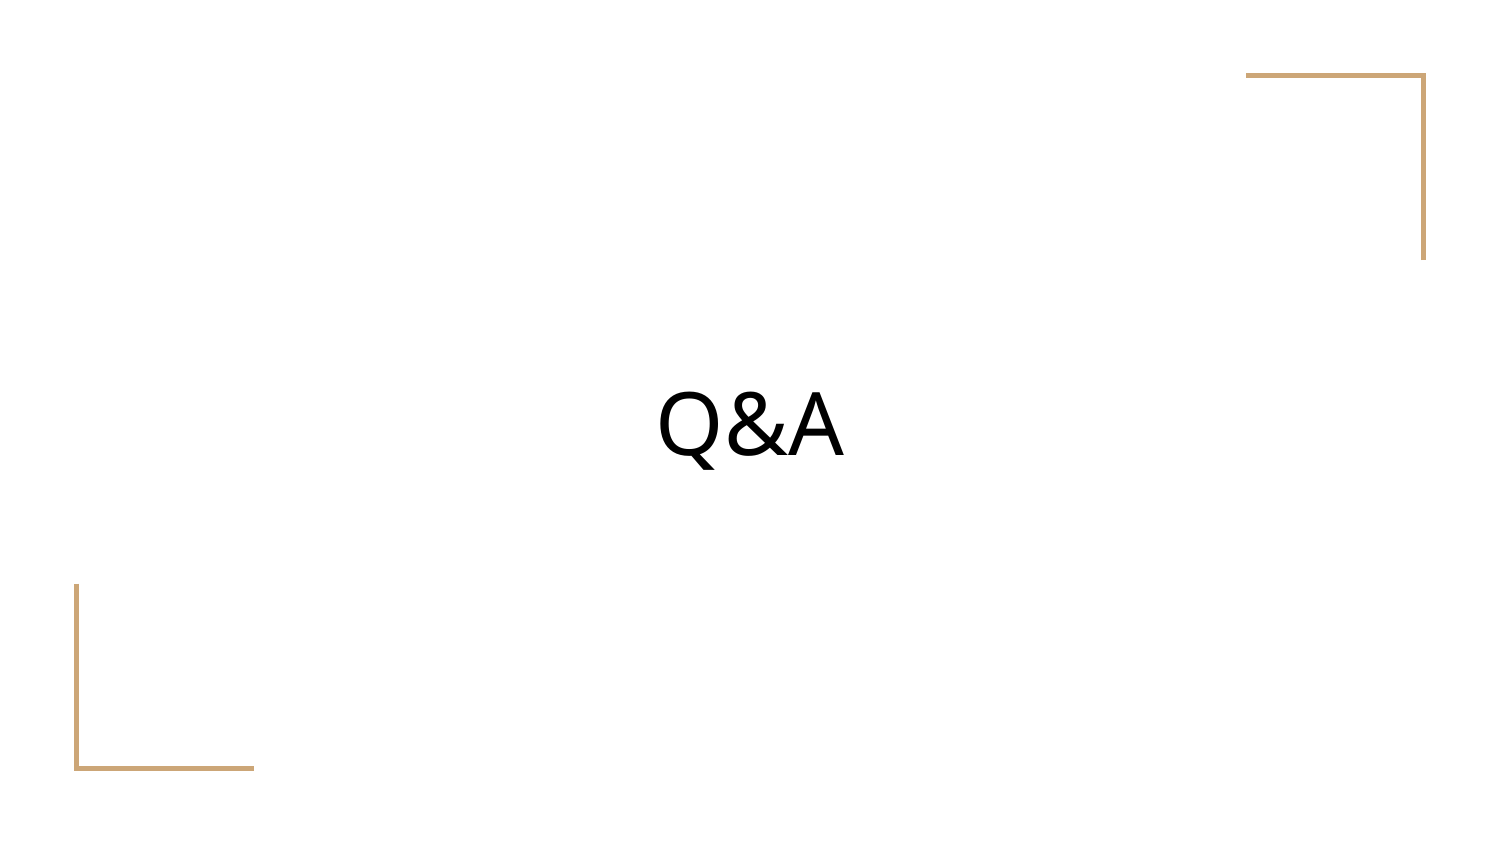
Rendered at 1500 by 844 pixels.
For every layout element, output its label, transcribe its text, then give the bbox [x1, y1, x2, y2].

title Q&A [126, 296, 1374, 548]
